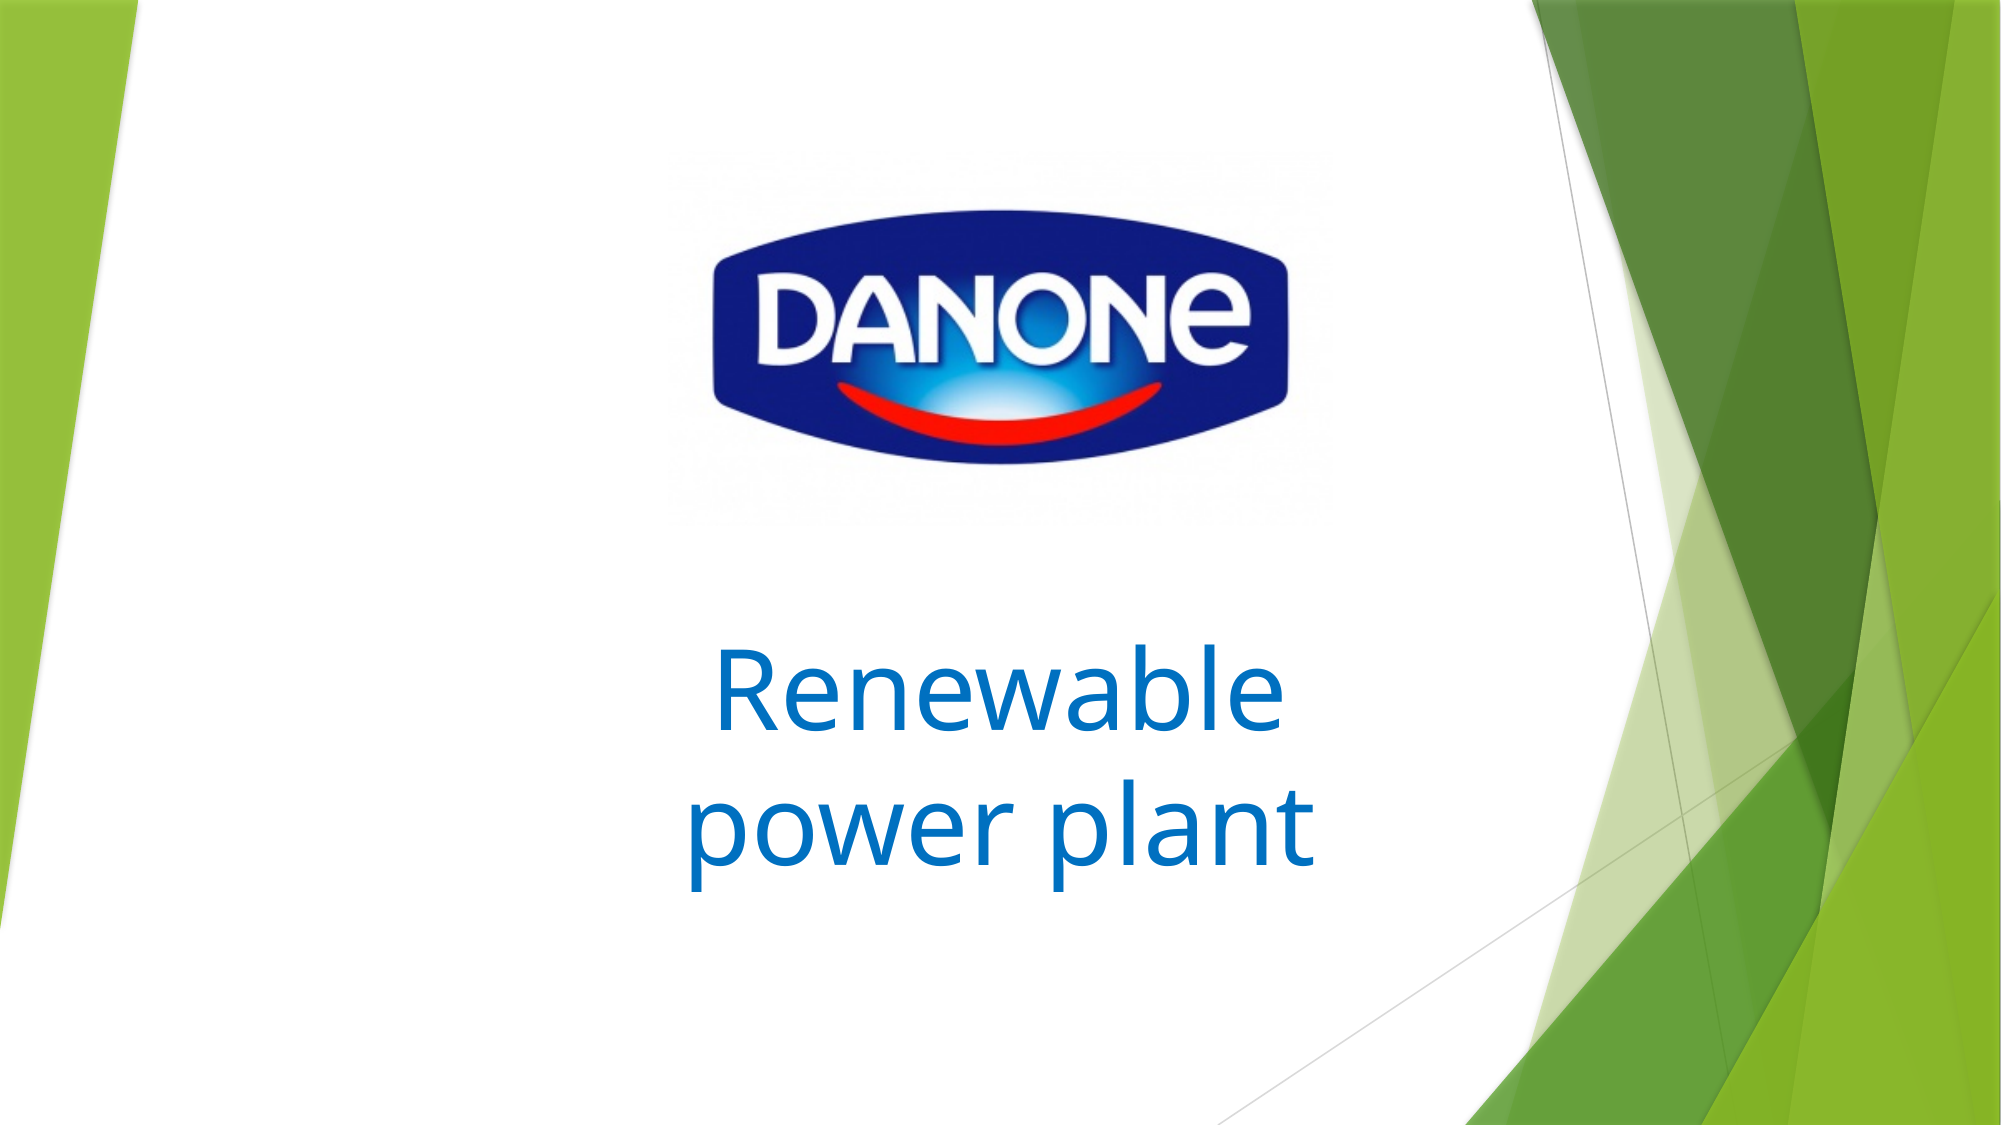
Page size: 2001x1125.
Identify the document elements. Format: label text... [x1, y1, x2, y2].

title Renewable power plant [618, 421, 1381, 896]
picture [668, 151, 1334, 526]
